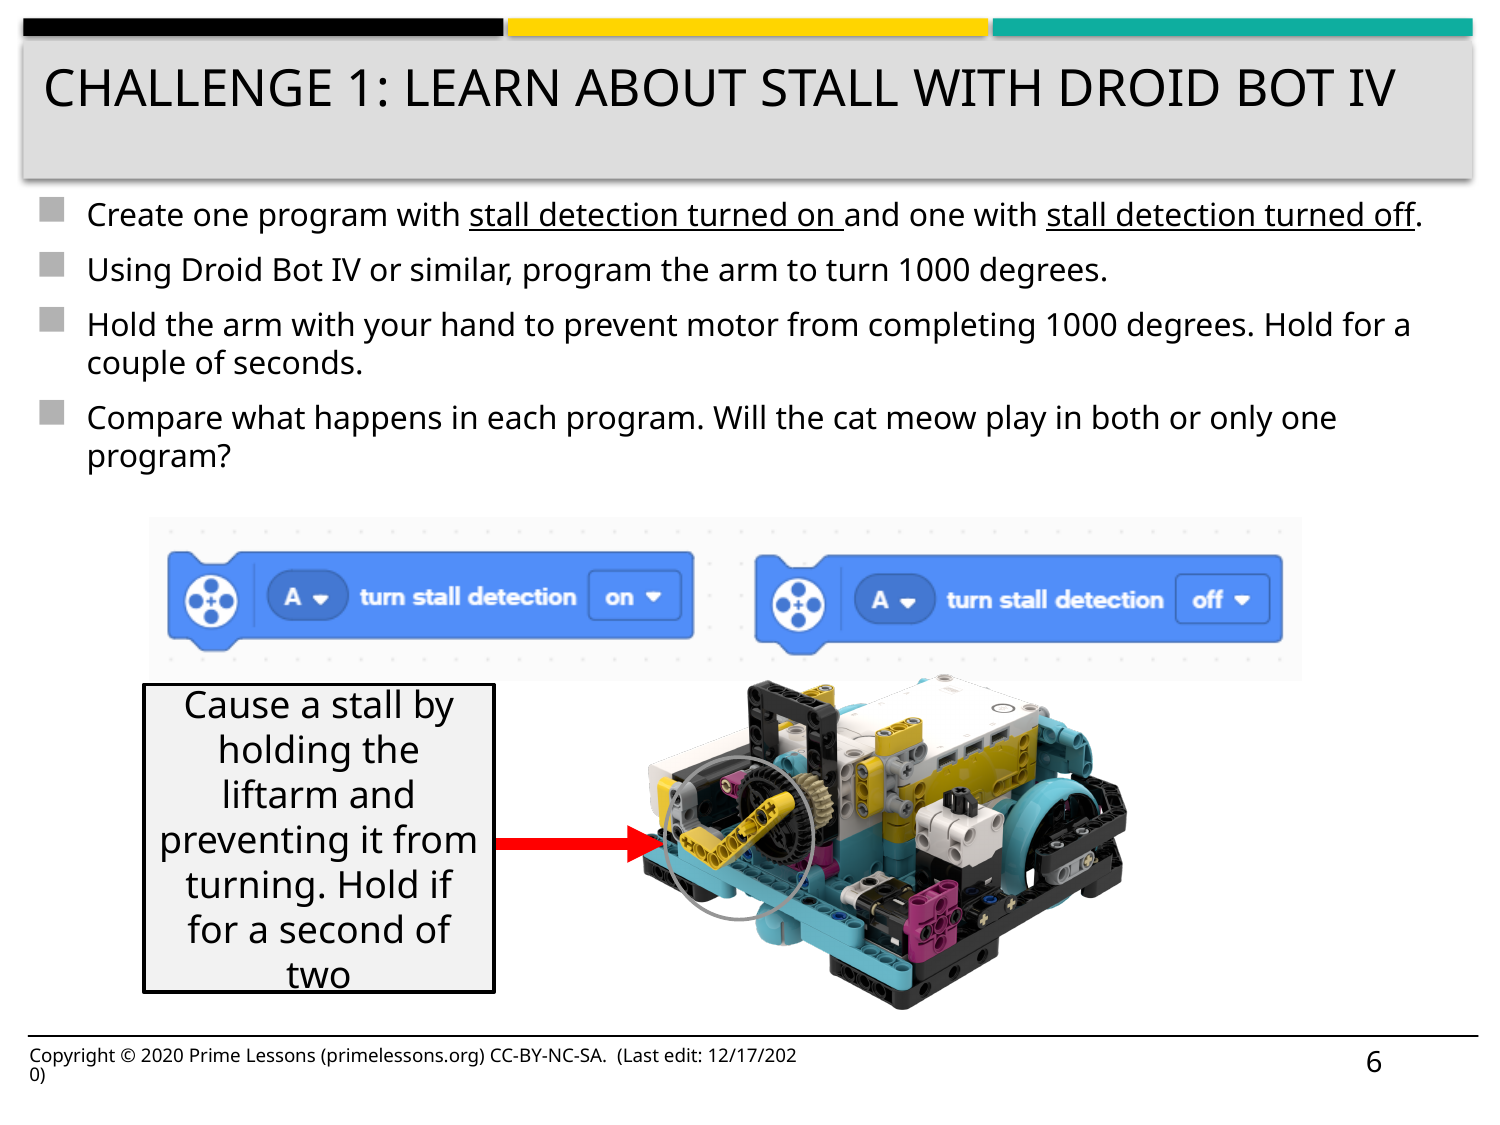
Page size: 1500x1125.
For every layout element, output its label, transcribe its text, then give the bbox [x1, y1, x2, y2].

title Challenge 1: Learn about stall with DROID Bot IV [28, 48, 1464, 172]
text_box Cause a stall by holding the liftarm and preventing it from turning. Hold if for a second of two [142, 683, 496, 994]
list Create one program with stall detection turned on and one with stall detection turned off. Using Droid Bot IV or similar, program the arm to turn 1000 degrees. Hold the arm with your hand to prevent motor from completing 1000 degrees. Hold for a couple of seconds. Compare what happens in each program. Will the cat meow play in both or only one program? [25, 187, 1461, 495]
picture [148, 517, 1302, 1029]
footer Copyright © 2020 Prime Lessons (primelessons.org) CC-BY-NC-SA. (Last edit: 12/17/2020) [14, 1036, 814, 1097]
slide_number 6 [1351, 1036, 1478, 1097]
